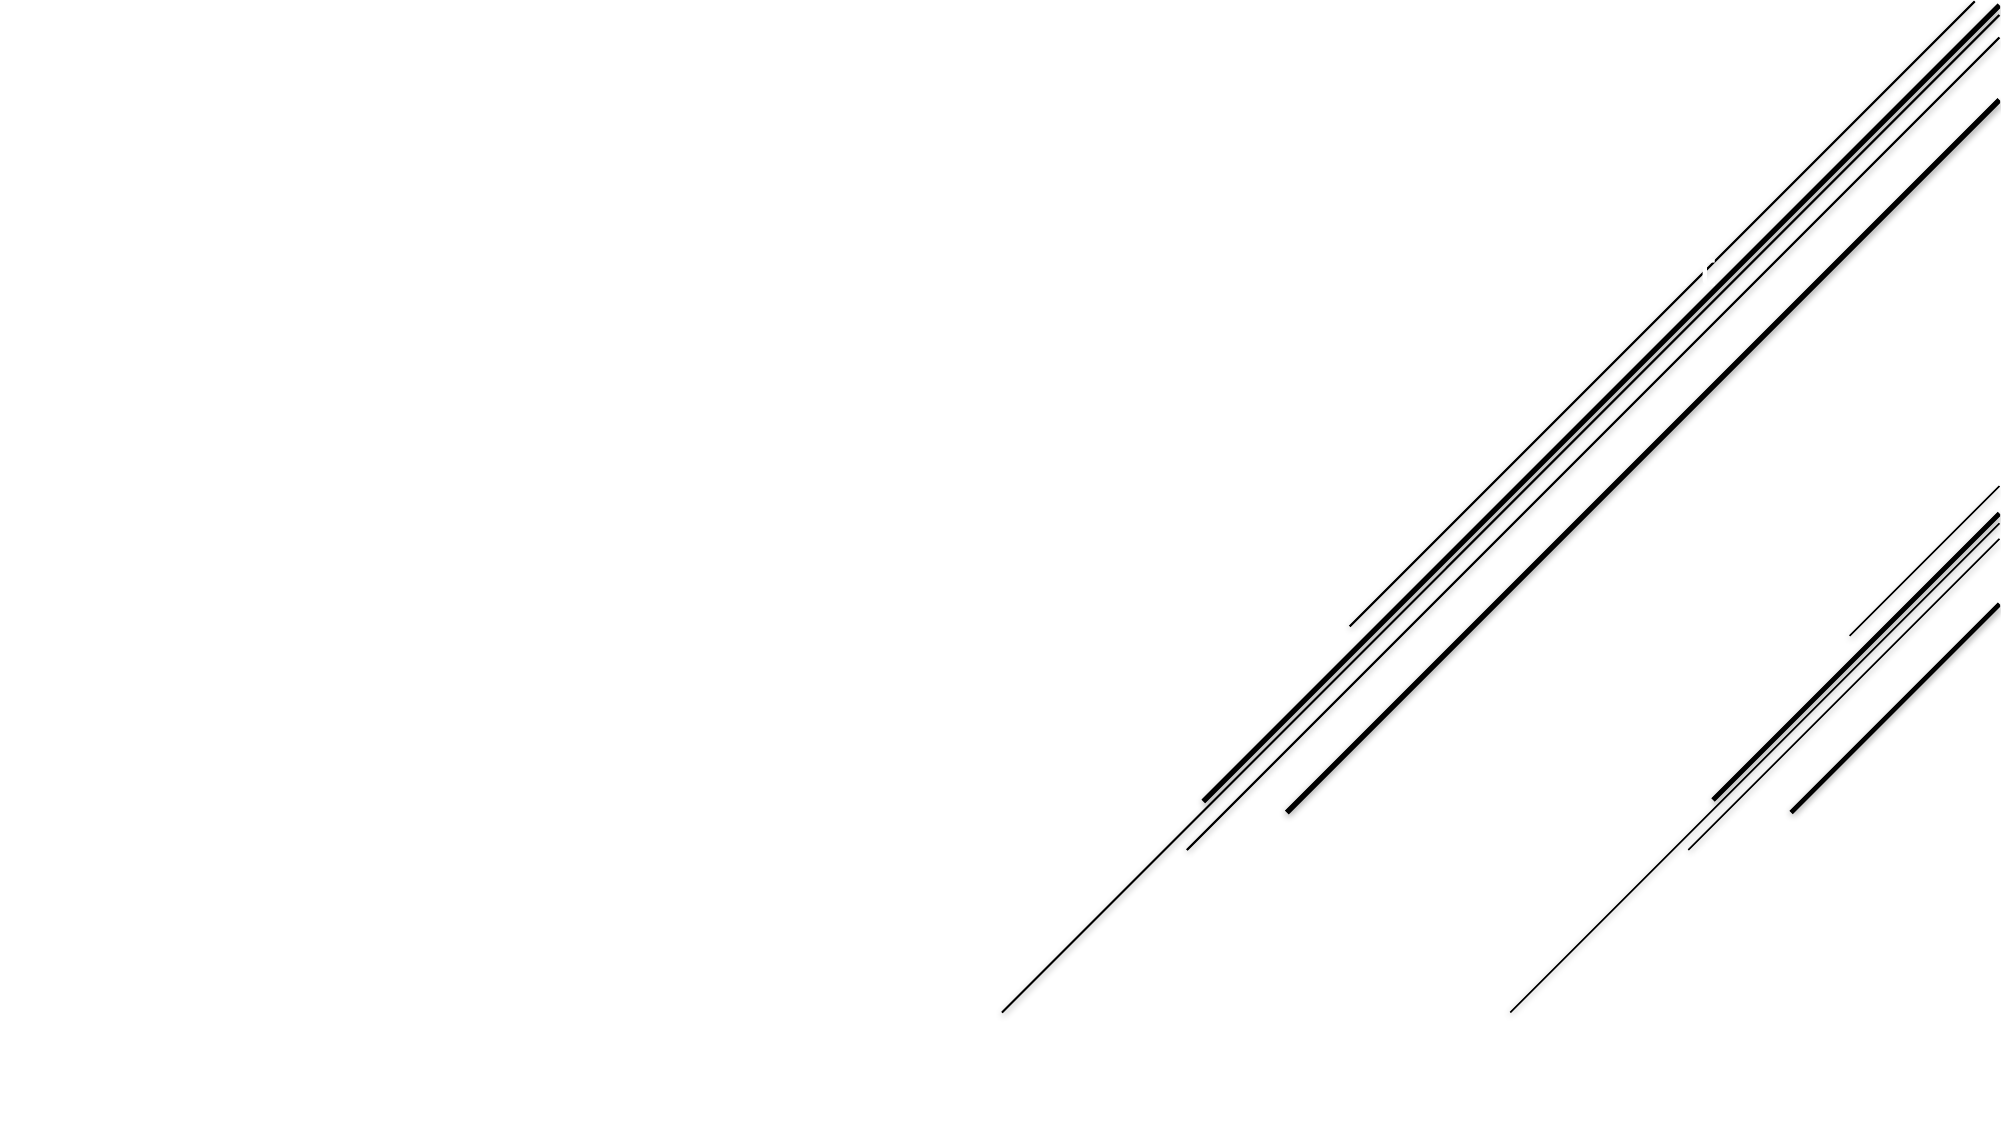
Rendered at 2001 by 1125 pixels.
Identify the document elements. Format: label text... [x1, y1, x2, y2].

text_box „Resistance outwits the amateour with one oldest trick in the book: It uses his own enthusiasm against him.” Steven Pressfield, The War of Art [38, 108, 1760, 304]
